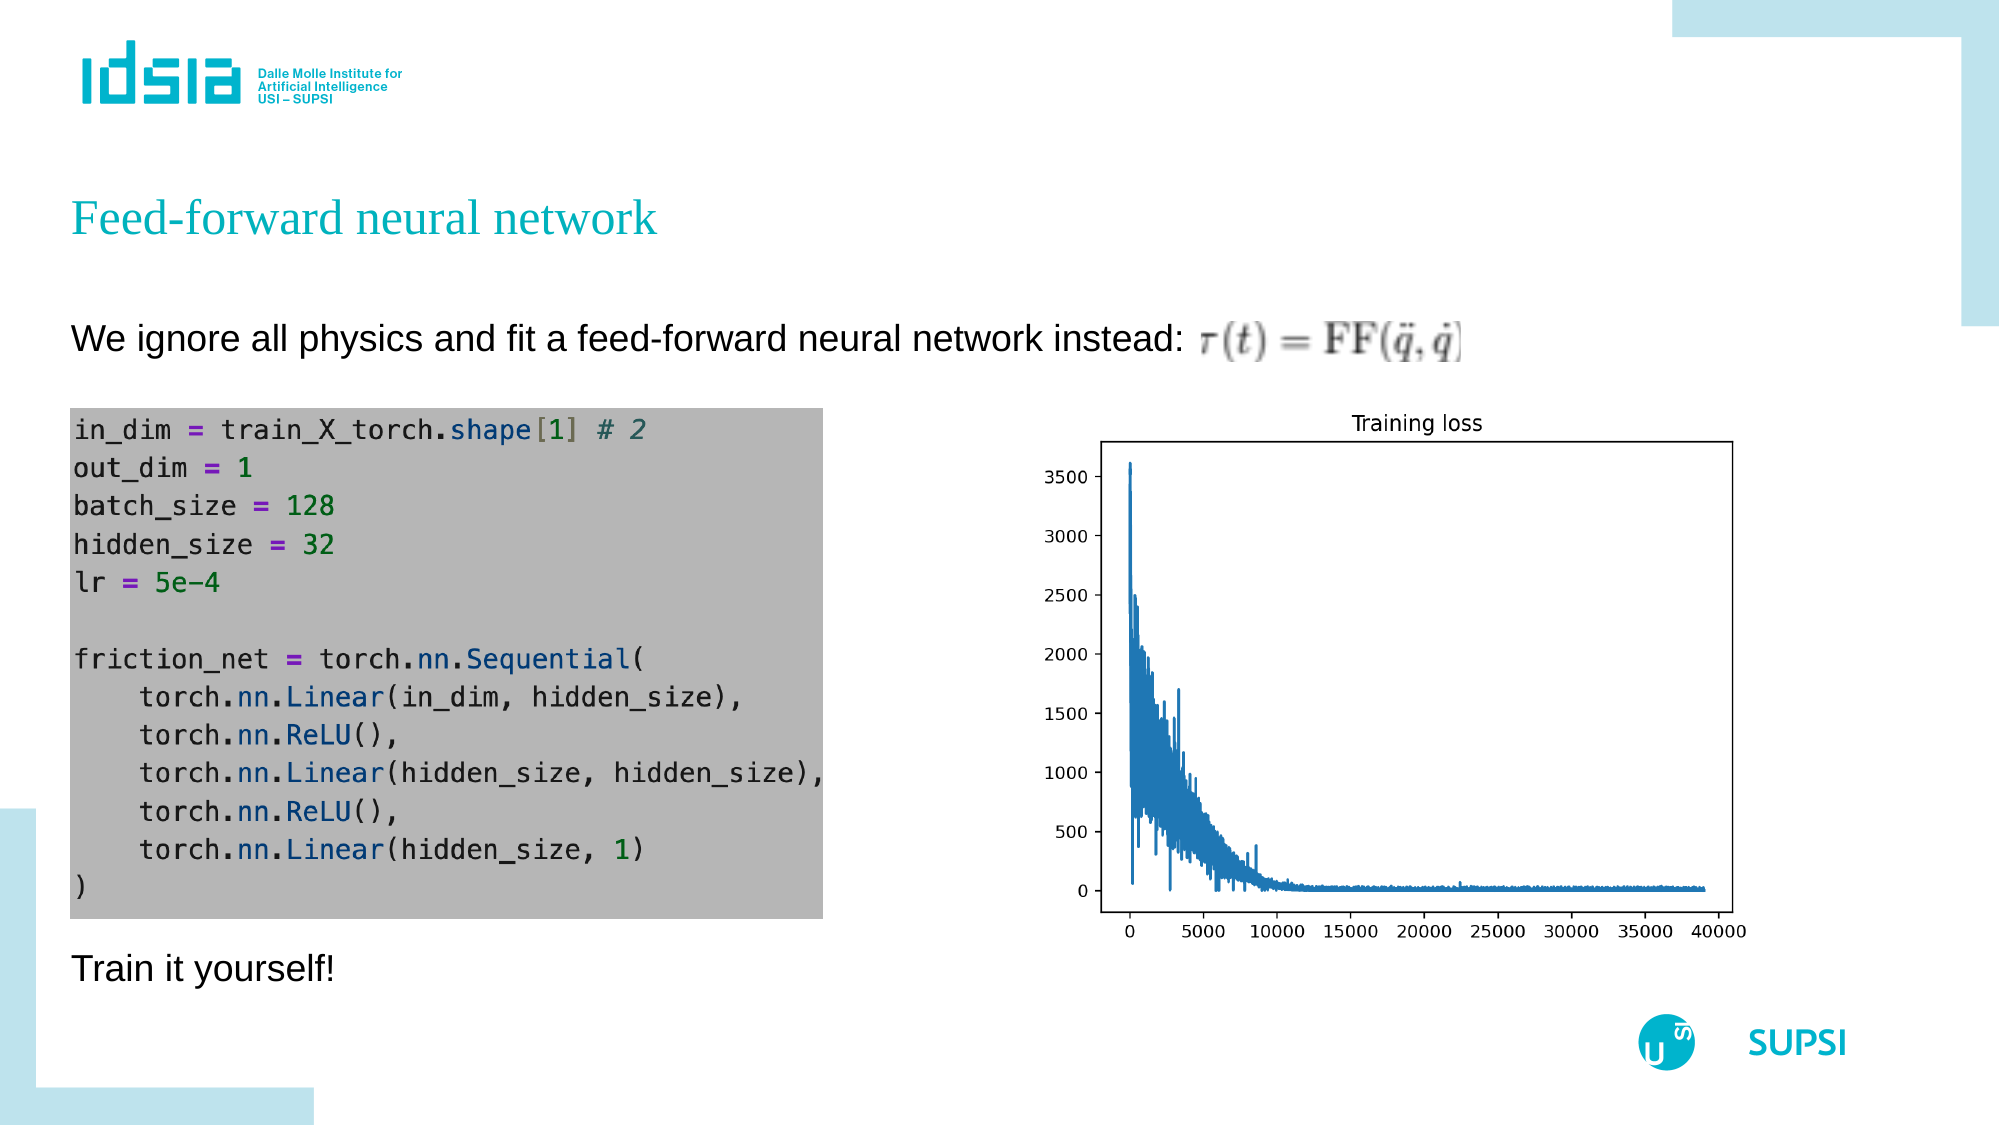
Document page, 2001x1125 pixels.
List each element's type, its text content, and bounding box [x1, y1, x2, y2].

list We ignore all physics and fit a feed-forward neural network instead: Train it yourself! [70, 314, 1930, 1024]
picture [0, 0, 1999, 1125]
title Feed-forward neural network [70, 184, 1930, 303]
